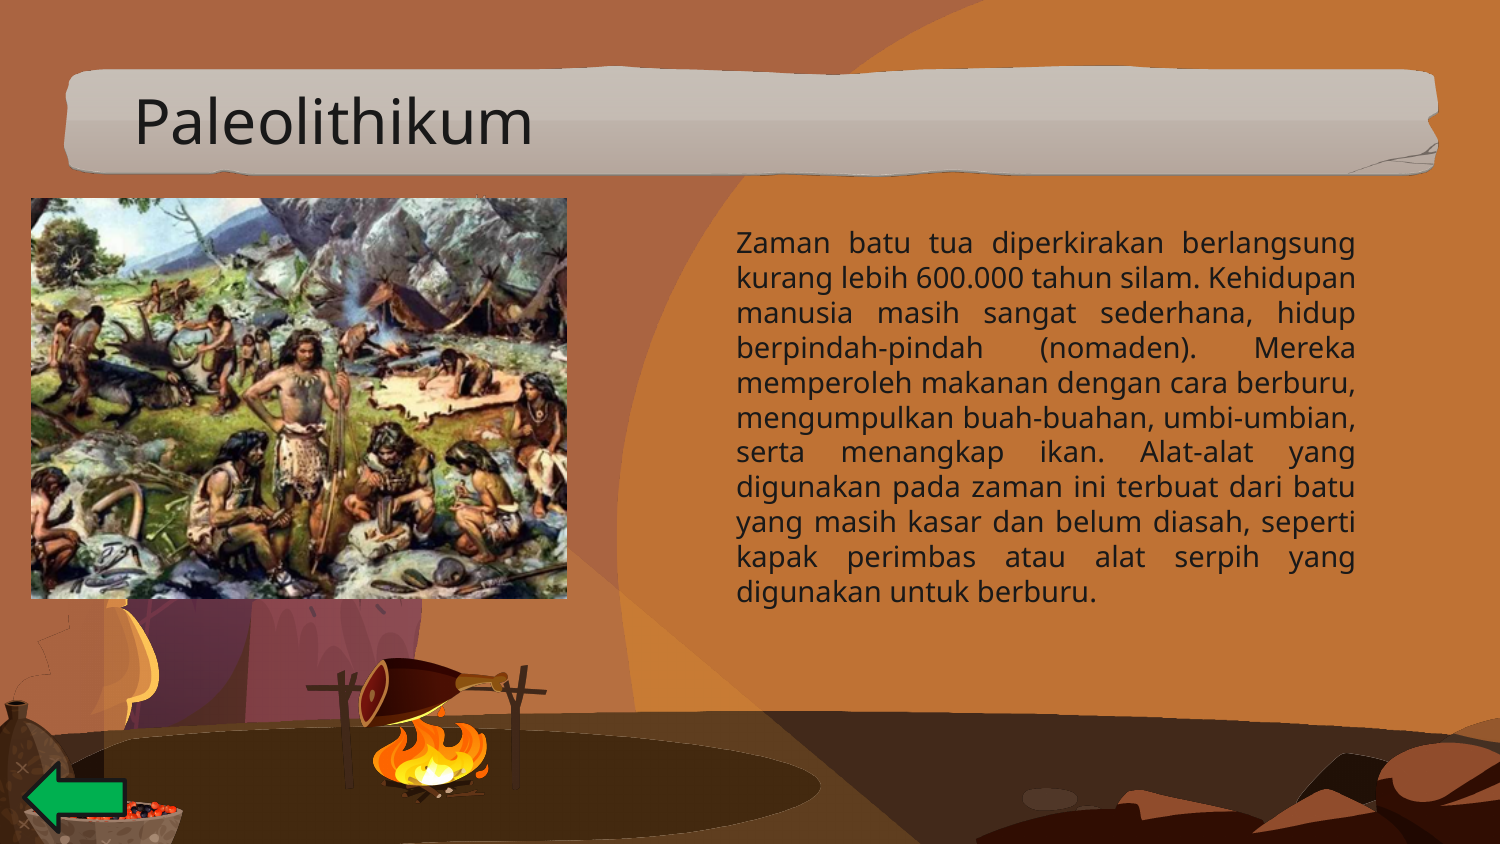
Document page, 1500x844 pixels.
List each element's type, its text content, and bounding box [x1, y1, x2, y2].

picture [0, 0, 1500, 844]
subtitle Zaman batu tua diperkirakan berlangsung kurang lebih 600.000 tahun silam. Kehidupan manusia masih sangat sederhana, hidup berpindah-pindah (nomaden). Mereka memperoleh makanan dengan cara berburu, mengumpulkan buah-buahan, umbi-umbian, serta menangkap ikan. Alat-alat yang digunakan pada zaman ini terbuat dari batu yang masih kasar dan belum diasah, seperti kapak perimbas atau alat serpih yang digunakan untuk berburu. [721, 209, 1372, 651]
